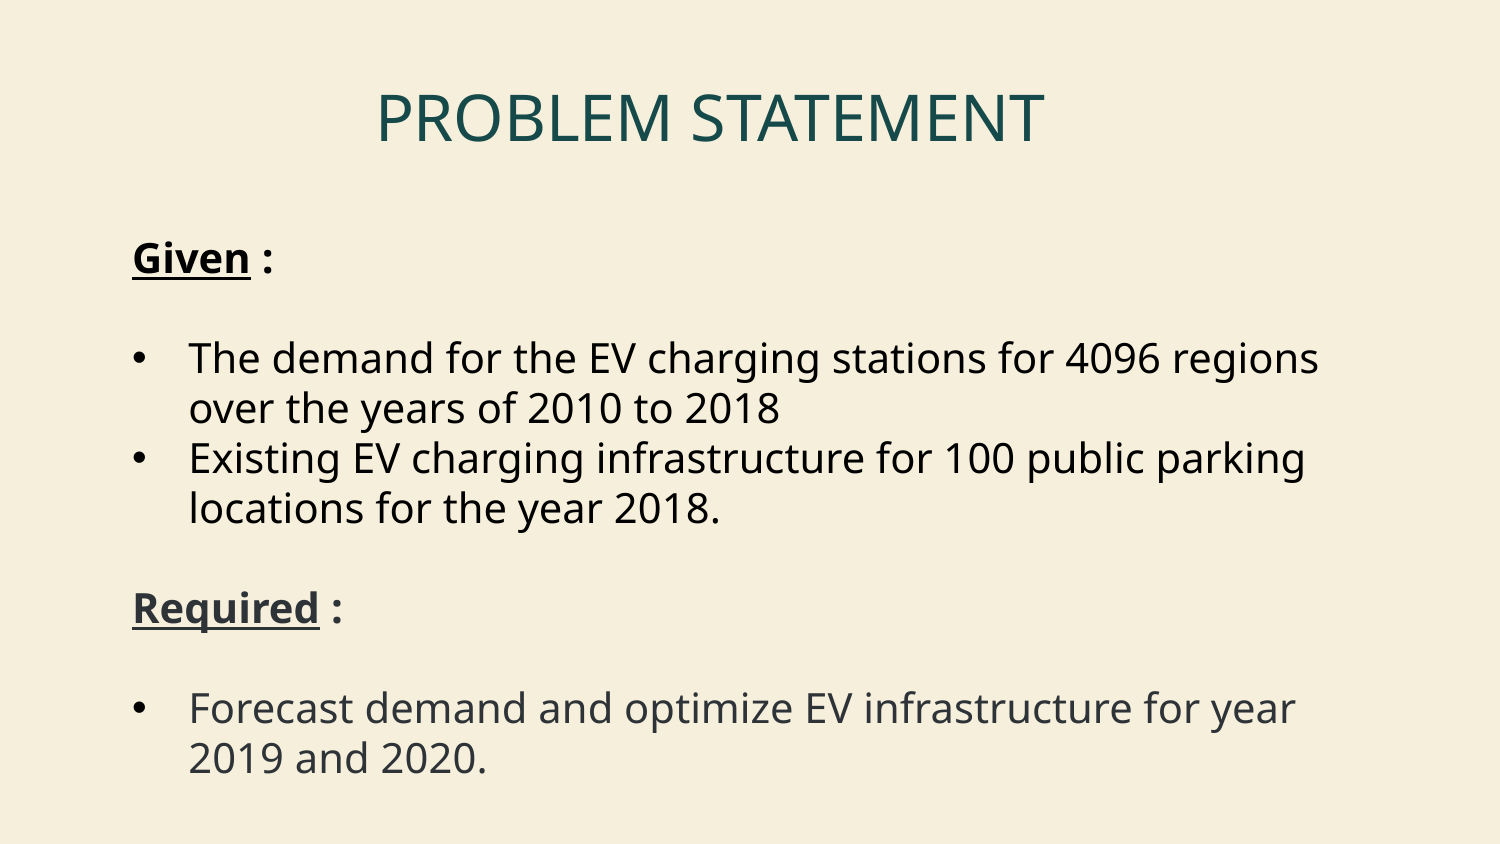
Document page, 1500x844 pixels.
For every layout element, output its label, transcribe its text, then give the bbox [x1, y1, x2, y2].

title PROBLEM STATEMENT [116, 77, 1383, 152]
text_box Given : The demand for the EV charging stations for 4096 regions over the years of 2010 to 2018 Existing EV charging infrastructure for 100 public parking locations for the year 2018. Required : Forecast demand and optimize EV infrastructure for year 2019 and 2020. [116, 217, 1417, 762]
